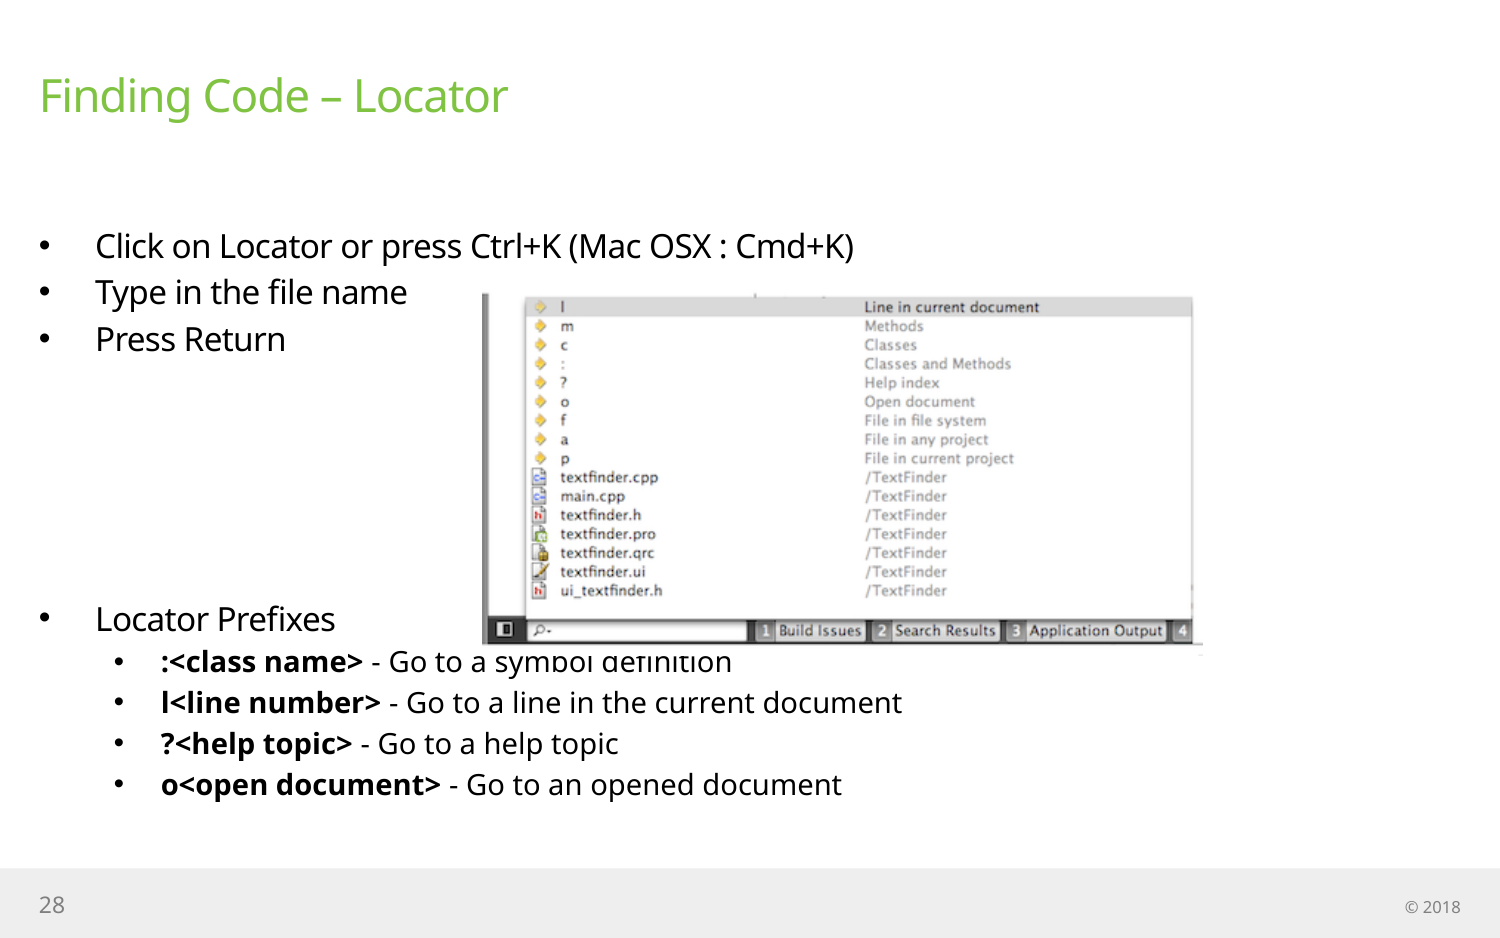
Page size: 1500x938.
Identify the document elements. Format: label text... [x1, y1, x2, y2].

title Finding Code – Locator [39, 66, 1052, 195]
picture [481, 287, 1203, 656]
list Click on Locator or press Ctrl+K (Mac OSX : Cmd+K) Type in the file name Press Return Locator Prefixes :<class name> - Go to a symbol definition l<line number> - Go to a line in the current document ?<help topic> - Go to a help topic o<open document> - Go to an opened document [39, 224, 1471, 846]
footer © 2018 [1188, 896, 1461, 917]
slide_number 28 [39, 892, 410, 921]
